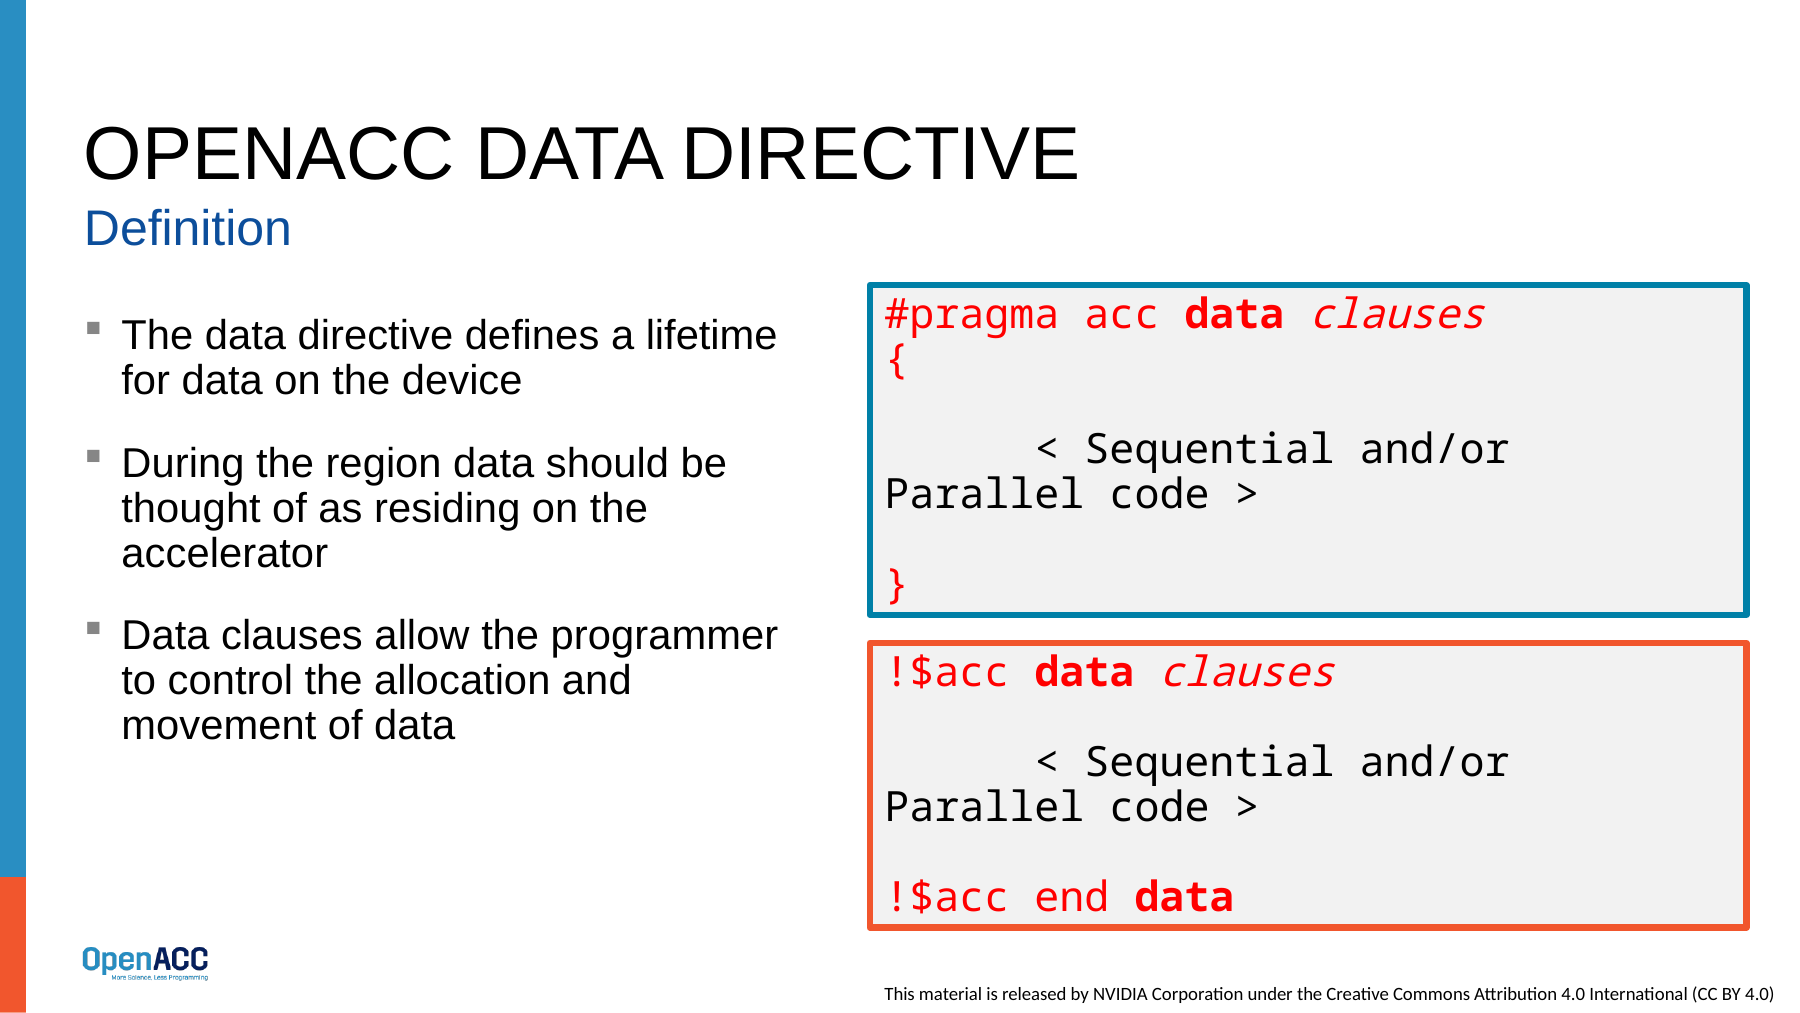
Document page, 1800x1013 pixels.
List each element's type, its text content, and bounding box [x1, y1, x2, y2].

picture [81, 946, 208, 981]
list Definition [68, 194, 1706, 282]
list The data directive defines a lifetime for data on the device During the region data should be thought of as residing on the accelerator Data clauses allow the programmer to control the allocation and movement of data [68, 305, 804, 917]
text_box #pragma acc data clauses { < Sequential and/or Parallel code > } [868, 283, 1748, 617]
text_box !$acc data clauses < Sequential and/or Parallel code > !$acc end data [868, 641, 1748, 930]
title Openacc Data directive [68, 106, 1706, 194]
